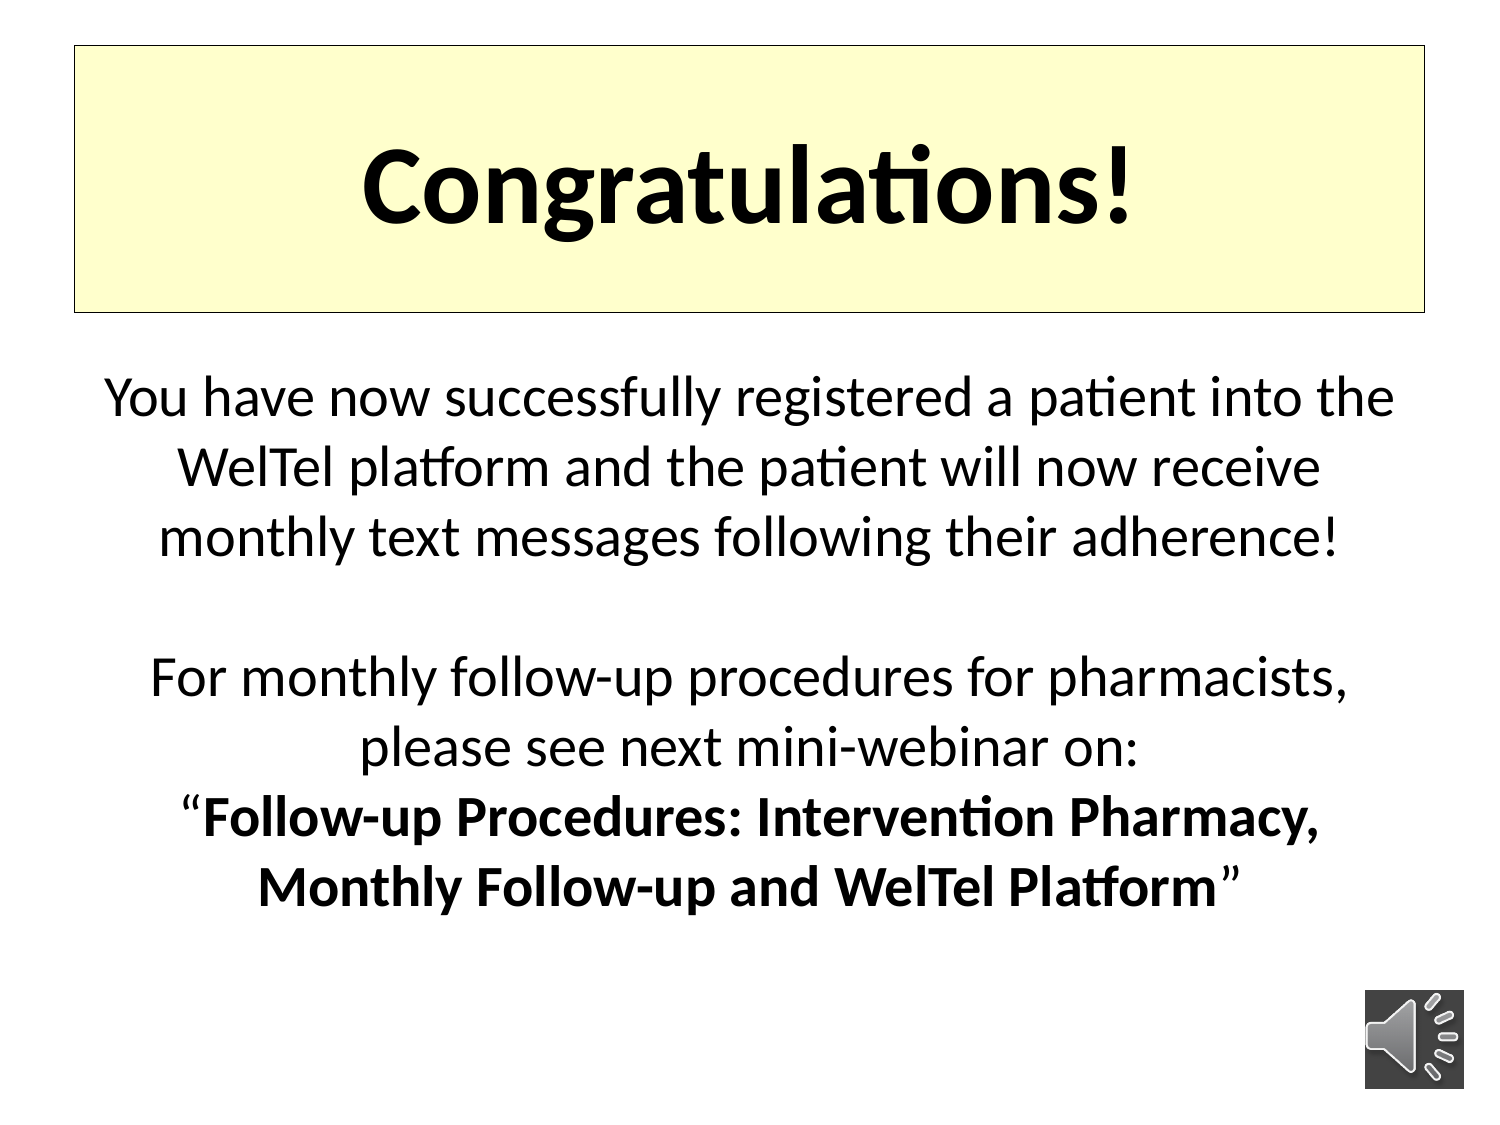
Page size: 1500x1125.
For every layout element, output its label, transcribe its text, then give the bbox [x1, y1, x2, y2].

picture [1364, 989, 1465, 1090]
text_box Congratulations! [74, 45, 1425, 281]
slide_number 14 [1074, 1042, 1425, 1103]
text_box You have now successfully registered a patient into the WelTel platform and the patient will now receive monthly text messages following their adherence! For monthly follow-up procedures for pharmacists, please see next mini-webinar on: “Follow-up Procedures: Intervention Pharmacy, Monthly Follow-up and WelTel Platform” [74, 281, 1425, 1046]
